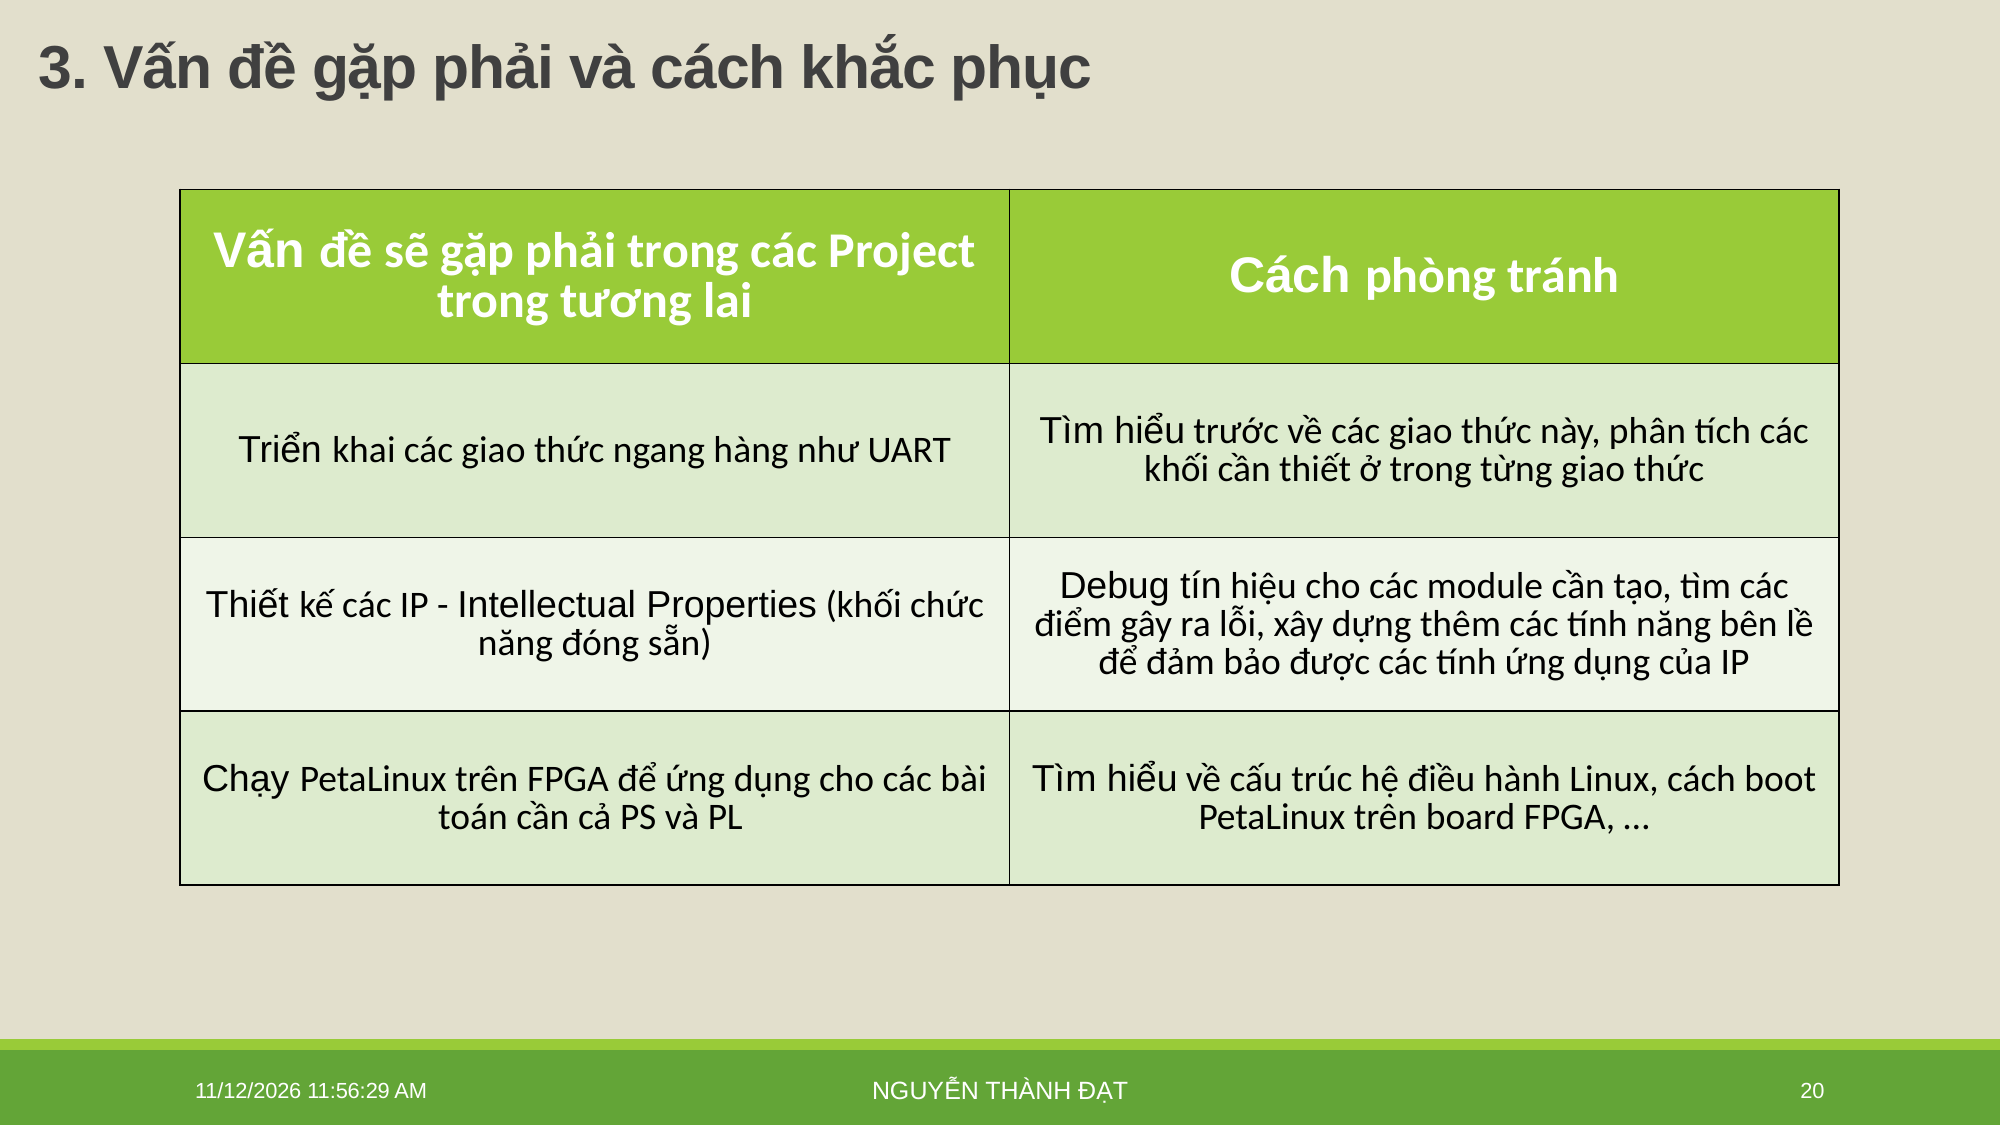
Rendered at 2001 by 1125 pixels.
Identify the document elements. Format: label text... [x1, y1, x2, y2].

table_cell Tìm hiểu về cấu trúc hệ điều hành Linux, cách boot PetaLinux trên board FPGA, … [1010, 712, 1838, 884]
slide_number 20 [1624, 1059, 1840, 1120]
footer Nguyễn Thành Đạt [604, 1059, 1396, 1120]
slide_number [180, 1059, 586, 1120]
table_header Vấn đề sẽ gặp phải trong các Project trong tương lai [181, 190, 1009, 363]
title 3. Vấn đề gặp phải và cách khắc phục [23, 32, 1213, 148]
table_cell Debug tín hiệu cho các module cần tạo, tìm các điểm gây ra lỗi, xây dựng thêm các tính năng bên lề để đảm bảo được các tính ứng dụng của IP [1010, 538, 1838, 710]
table_header Cách phòng tránh [1010, 190, 1838, 363]
table_cell Thiết kế các IP - Intellectual Properties (khối chức năng đóng sẵn) [181, 538, 1009, 710]
table_cell Chạy PetaLinux trên FPGA để ứng dụng cho các bài toán cần cả PS và PL [181, 712, 1009, 884]
table_cell Tìm hiểu trước về các giao thức này, phân tích các khối cần thiết ở trong từng giao thức [1010, 364, 1838, 537]
table_cell Triển khai các giao thức ngang hàng như UART [181, 364, 1009, 537]
